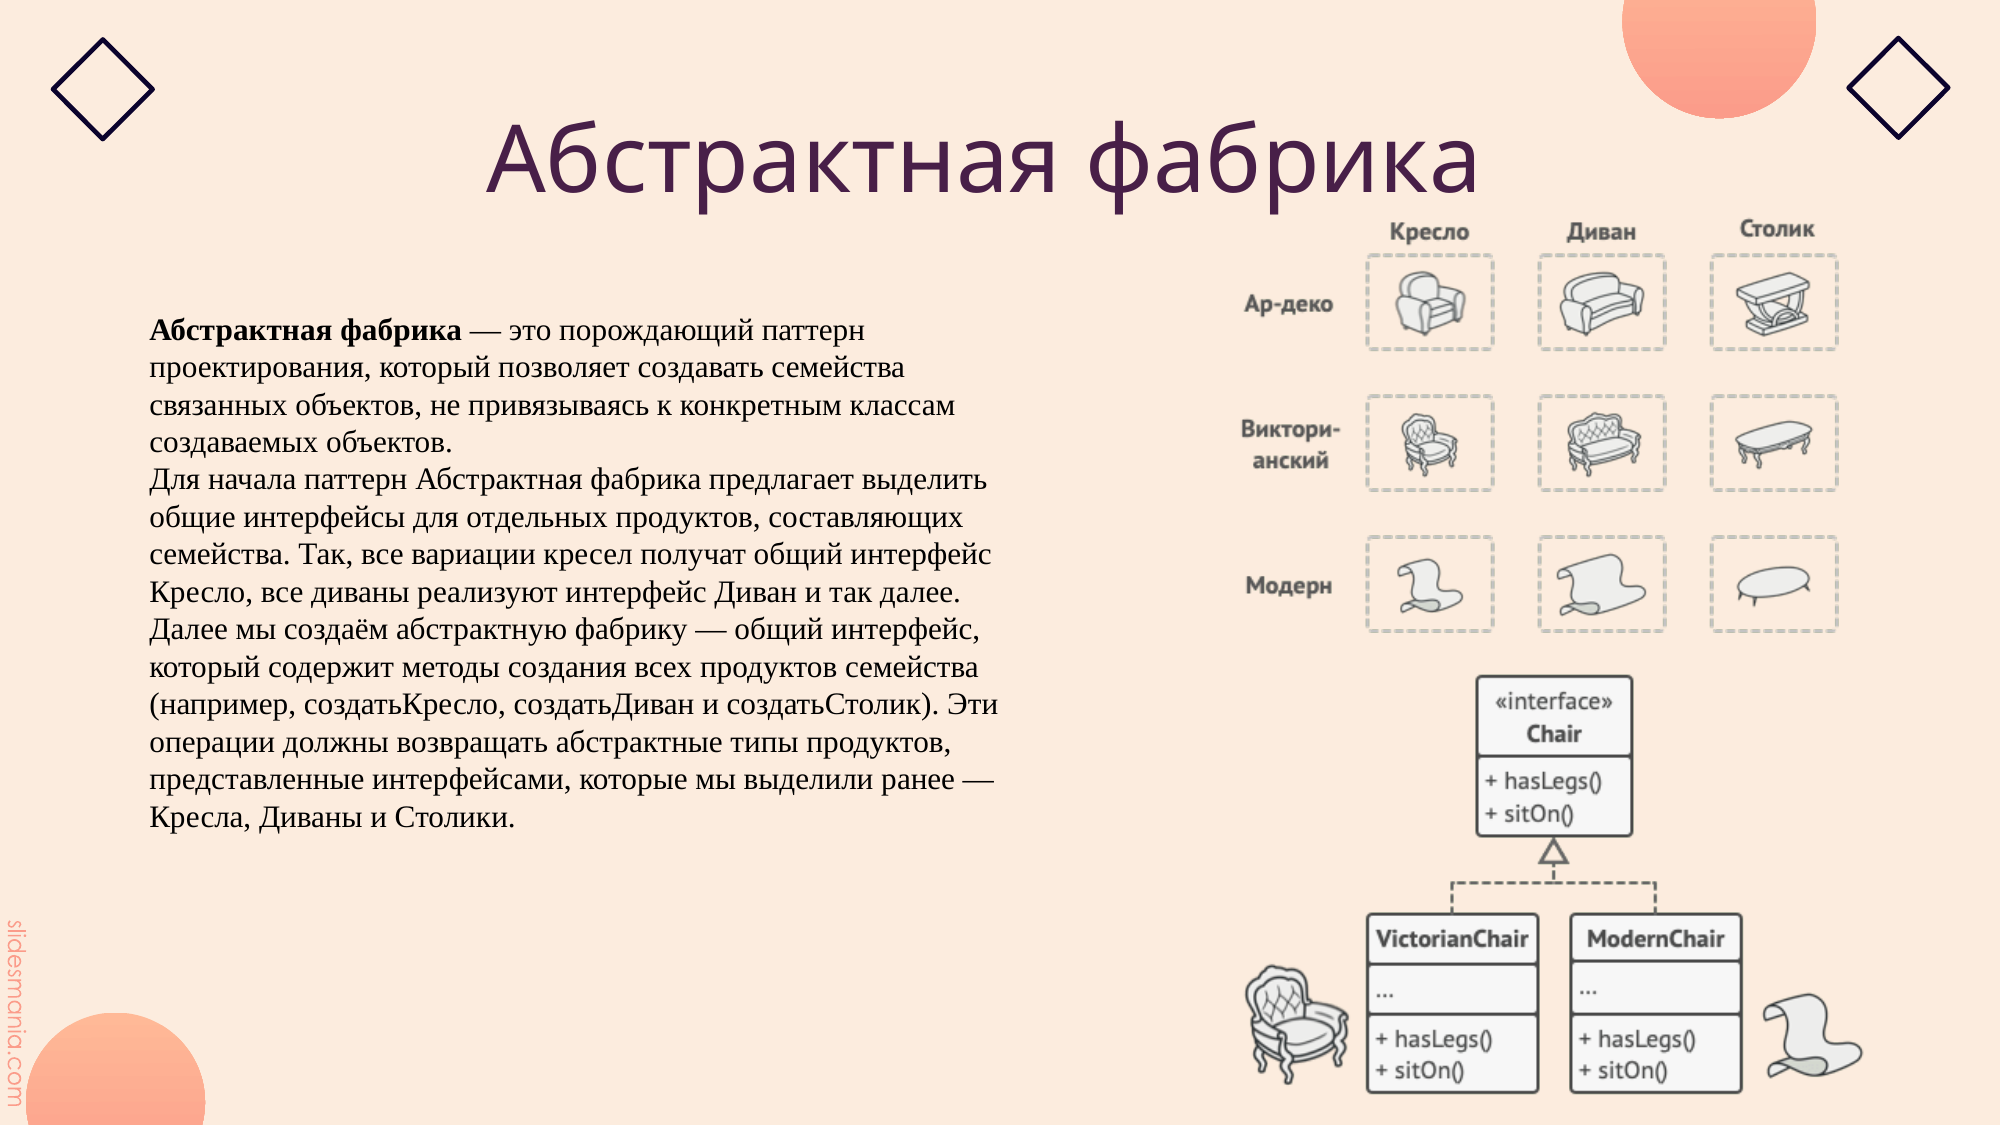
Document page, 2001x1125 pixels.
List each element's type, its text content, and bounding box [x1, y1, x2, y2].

title Абстрактная фабрика [64, 79, 1929, 205]
picture [1226, 192, 1884, 647]
text_box Абстрактная фабрика — это порождающий паттерн проектирования, который позволяет создавать семейства связанных объектов, не привязываясь к конкретным классам создаваемых объектов. Для начала паттерн Абстрактная фабрика предлагает выделить общие интерфейсы для отдельных продуктов, составляющих семейства. Так, все вариации кресел получат общий интерфейс Кресло, все диваны реализуют интерфейс Диван и так далее. Далее мы создаём абстрактную фабрику — общий интерфейс, который содержит методы создания всех продуктов семейства (например, создатьКресло, создатьДиван и создатьСтолик). Эти операции должны возвращать абстрактные типы продуктов, представленные интерфейсами, которые мы выделили ранее — Кресла, Диваны и Столики. [112, 289, 1027, 1004]
picture [1226, 660, 1884, 1099]
